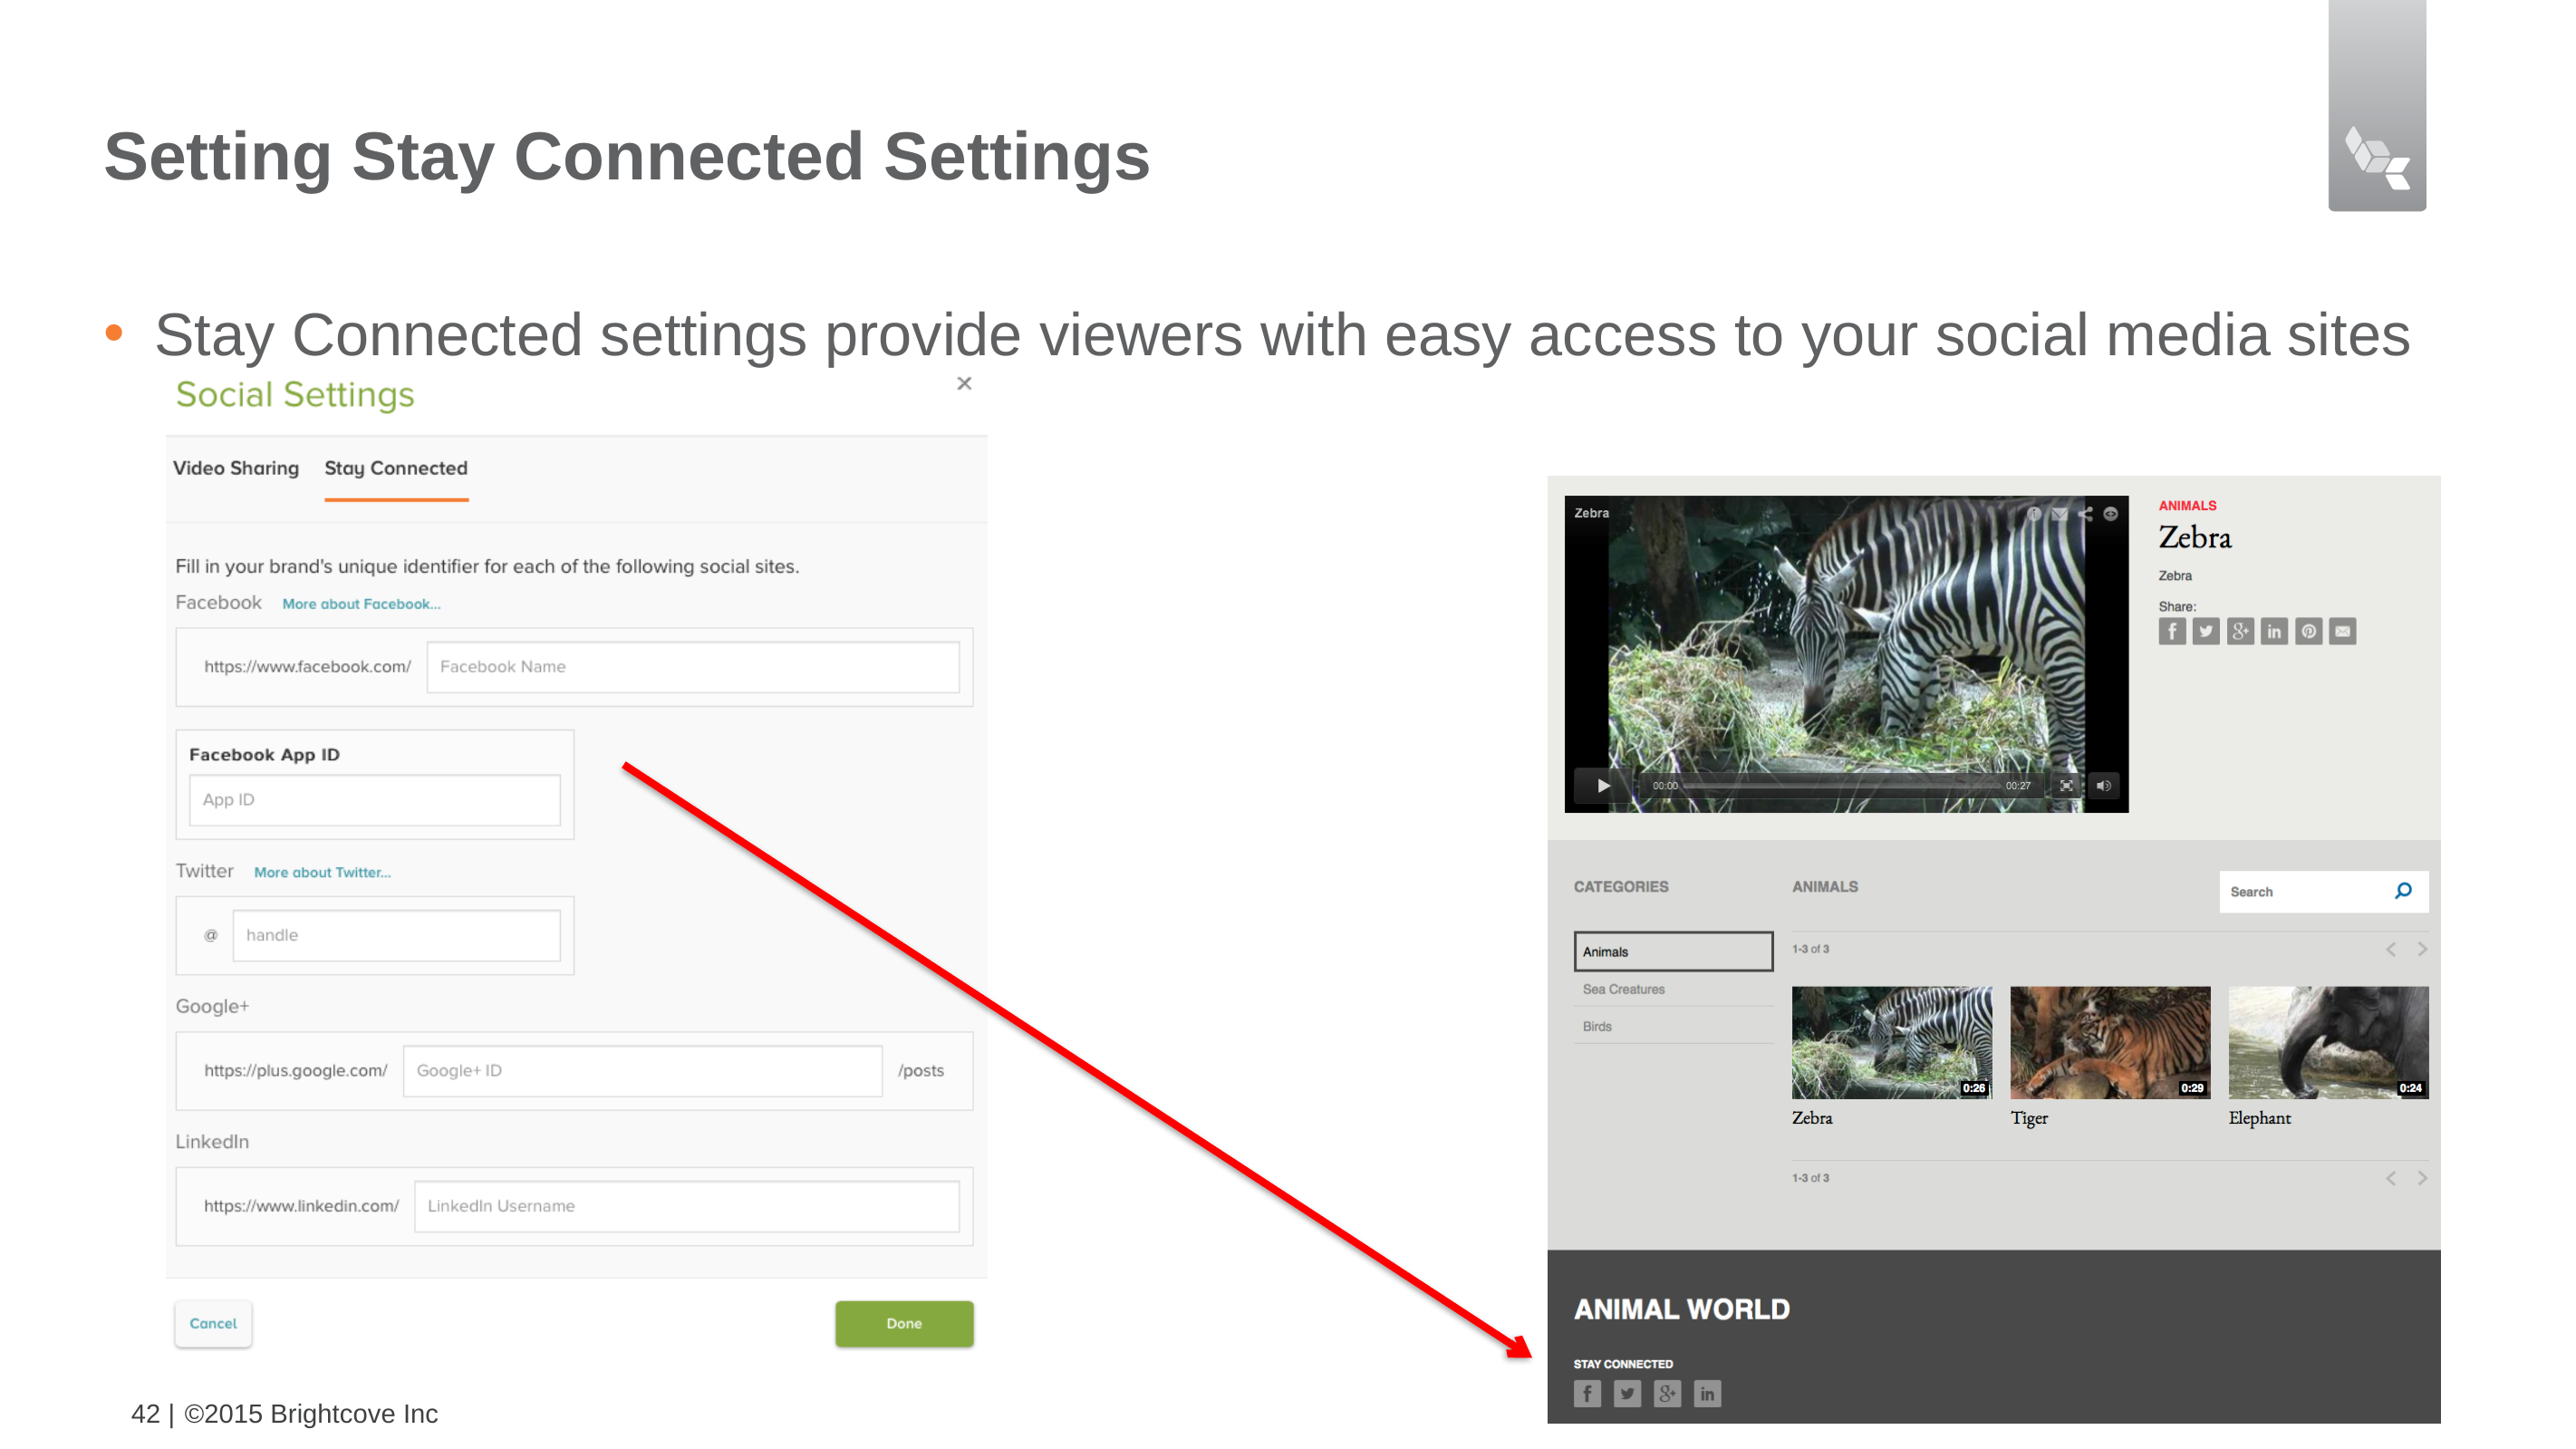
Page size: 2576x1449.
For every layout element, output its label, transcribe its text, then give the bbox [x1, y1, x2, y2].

picture [1548, 475, 2441, 1425]
slide_number 42 | [88, 1374, 189, 1449]
list Stay Connected settings provide viewers with easy access to your social media sites [80, 284, 2441, 1302]
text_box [623, 764, 1533, 1358]
title Setting Stay Connected Settings [80, 44, 2270, 260]
footer ©2015 Brightcove Inc [189, 1374, 988, 1449]
picture [166, 368, 988, 1358]
